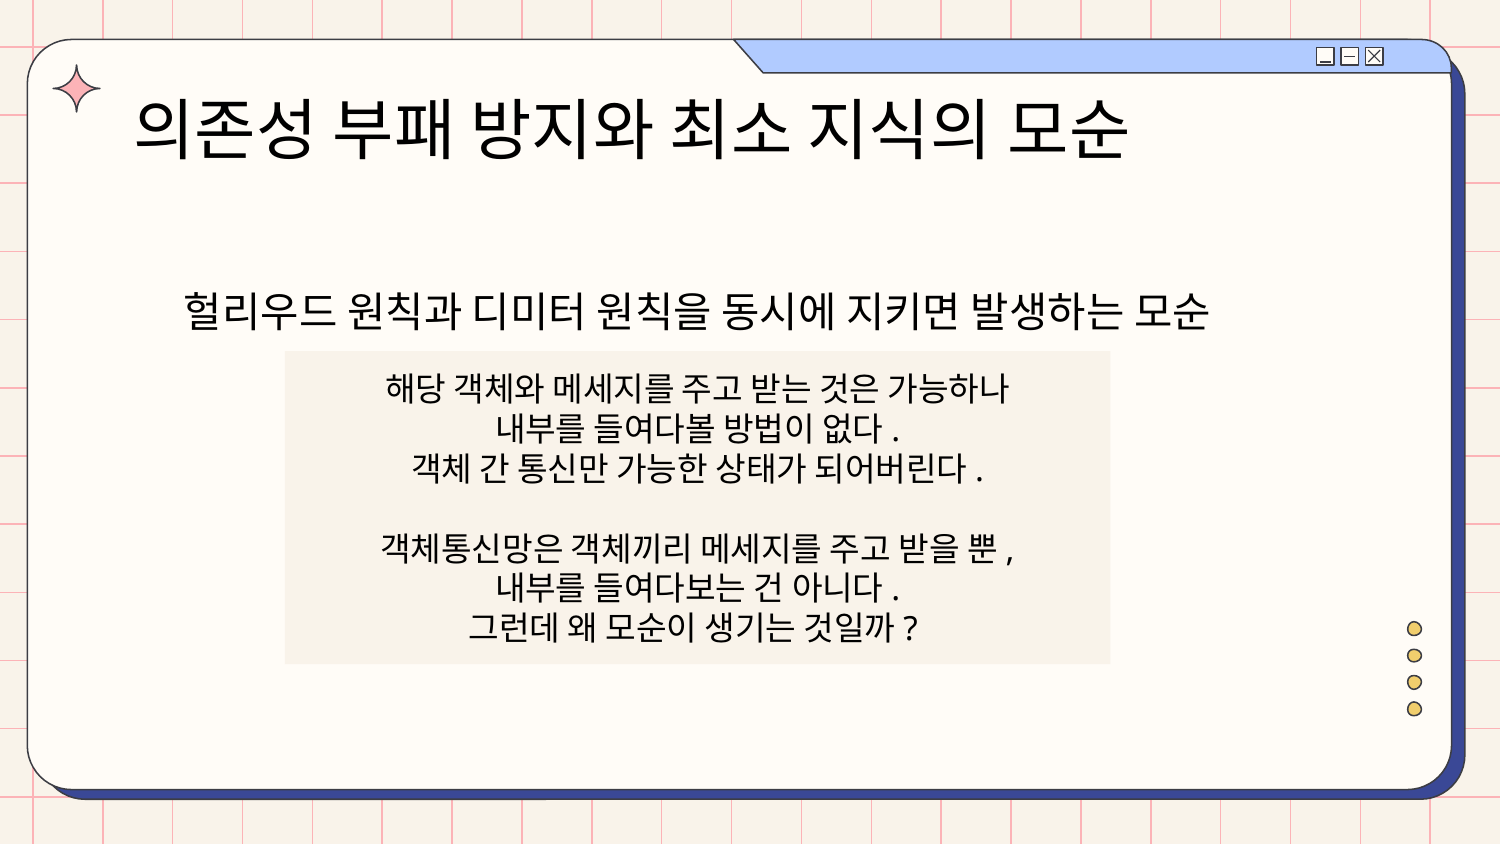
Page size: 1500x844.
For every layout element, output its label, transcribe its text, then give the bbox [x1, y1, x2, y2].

text_box 헐리우드 원칙과 디미터 원칙을 동시에 지키면 발생하는 모순 [143, 270, 1253, 351]
title 의존성 부패 방지와 최소 지식의 모순 [118, 72, 1382, 167]
text_box 해당 객체와 메세지를 주고 받는 것은 가능하나 내부를 들여다볼 방법이 없다. 객체 간 통신만 가능한 상태가 되어버린다. 객체통신망은 객체끼리 메세지를 주고 받을 뿐, 내부를 들여다보는 건 아니다. 그런데 왜 모순이 생기는 것일까? [284, 351, 1111, 665]
